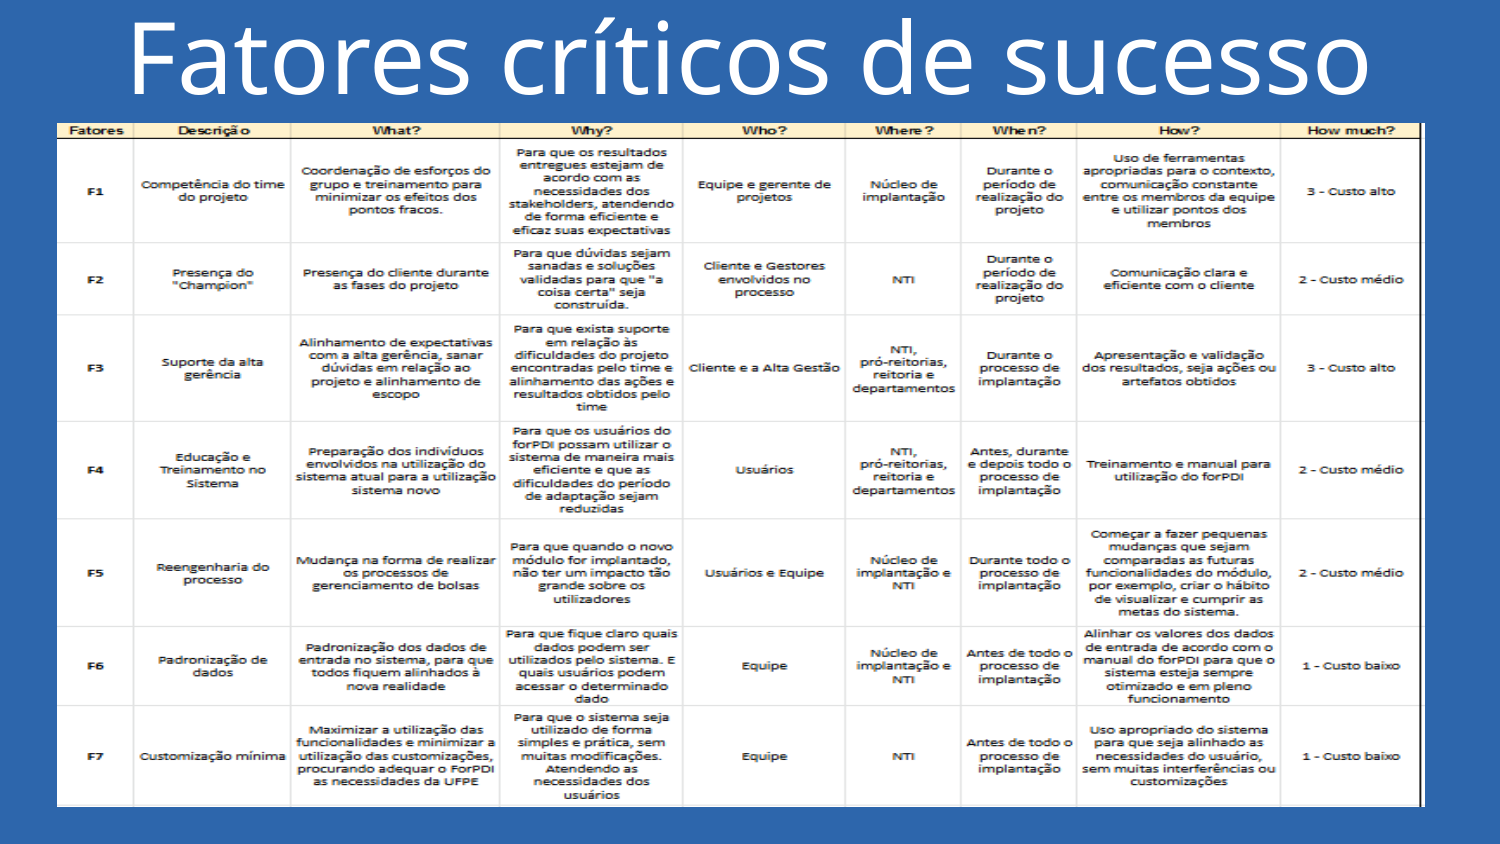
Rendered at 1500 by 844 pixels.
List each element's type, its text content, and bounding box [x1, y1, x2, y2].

picture [56, 122, 1425, 808]
text_box Fatores críticos de sucesso [0, 0, 1500, 111]
